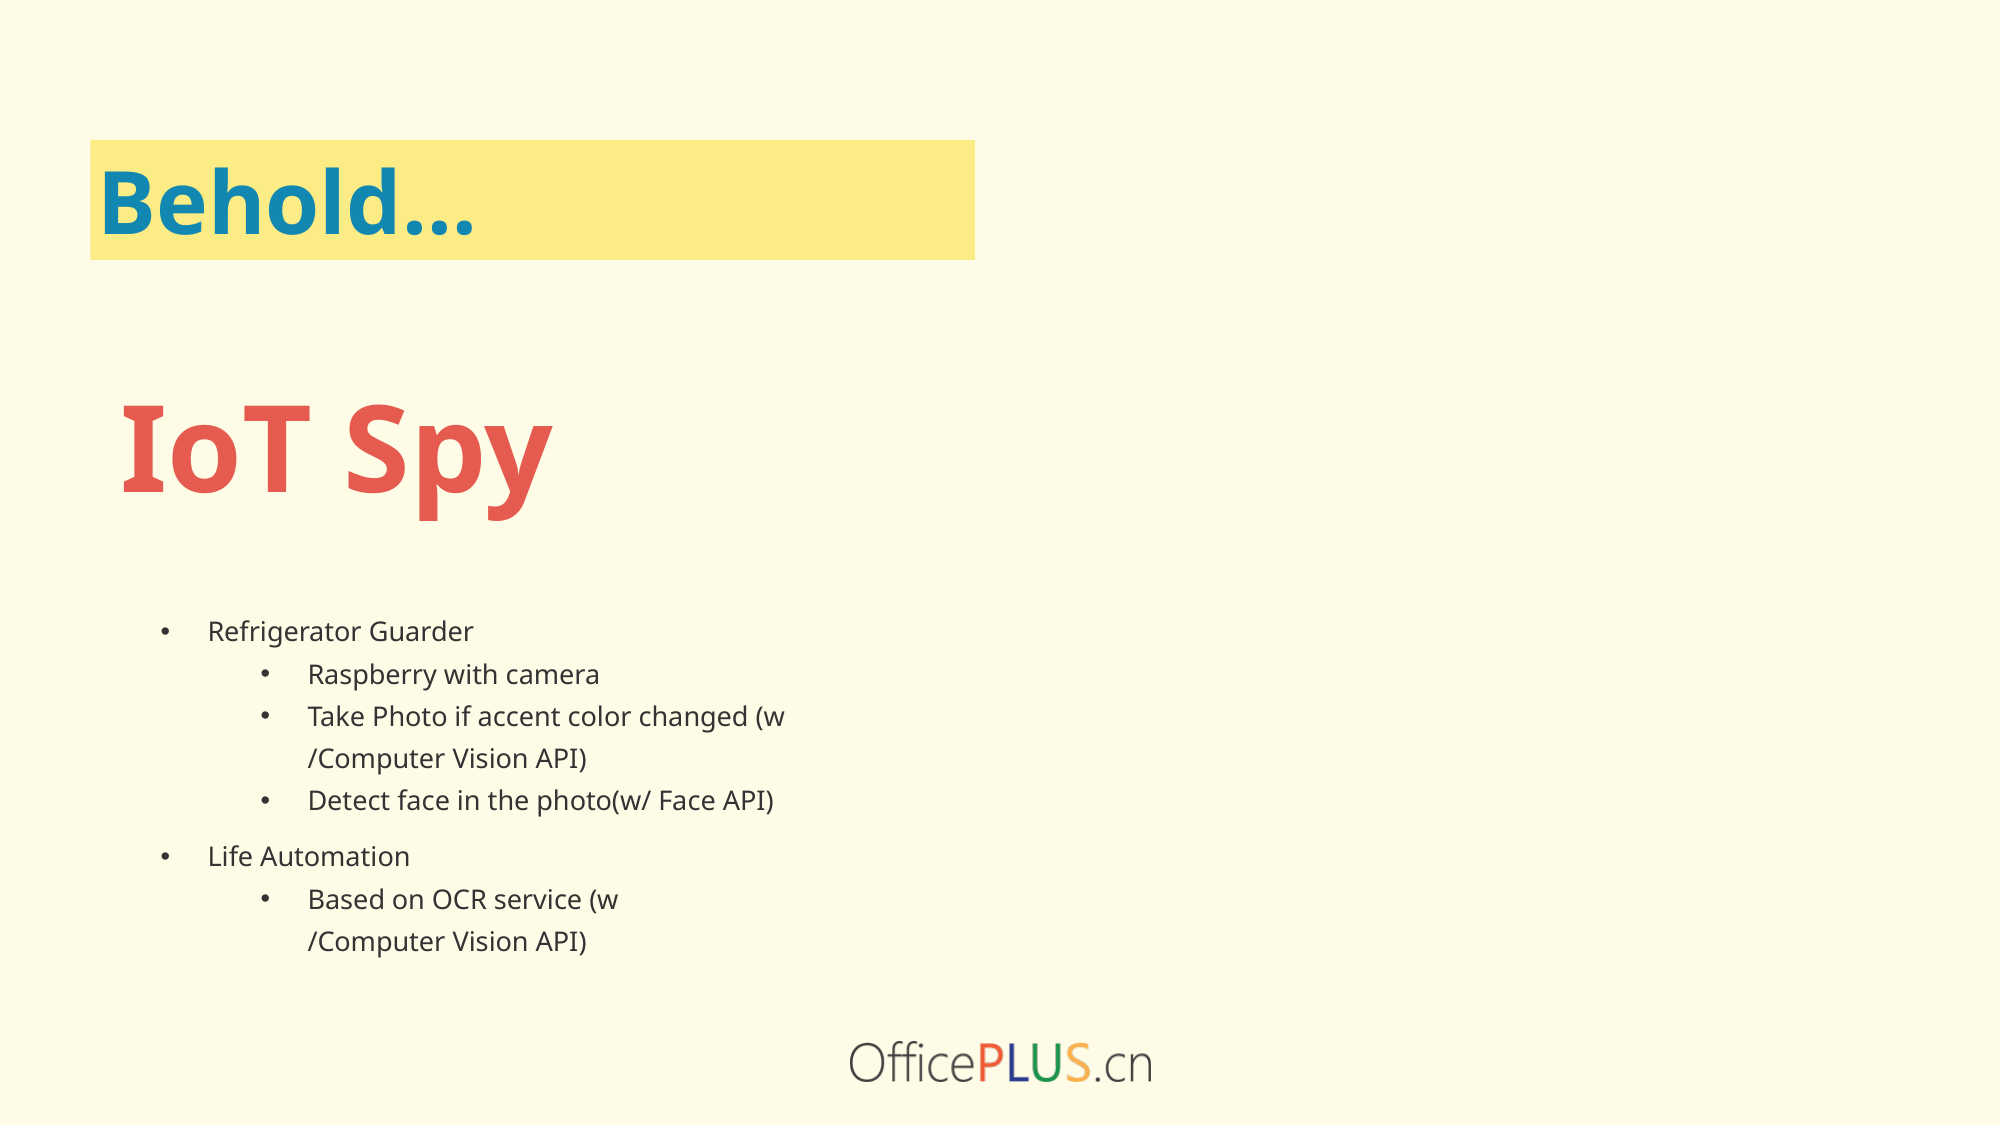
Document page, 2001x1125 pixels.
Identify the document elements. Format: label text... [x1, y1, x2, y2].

text_box Life Automation Based on OCR service (w /Computer Vision API) [153, 822, 663, 965]
text_box Refrigerator Guarder Raspberry with camera Take Photo if accent color changed (w /Computer Vision API) Detect face in the photo(w/ Face API) [153, 597, 854, 824]
text_box Behold… [90, 139, 975, 260]
text_box IoT Spy [113, 364, 888, 525]
picture [849, 1041, 1151, 1082]
